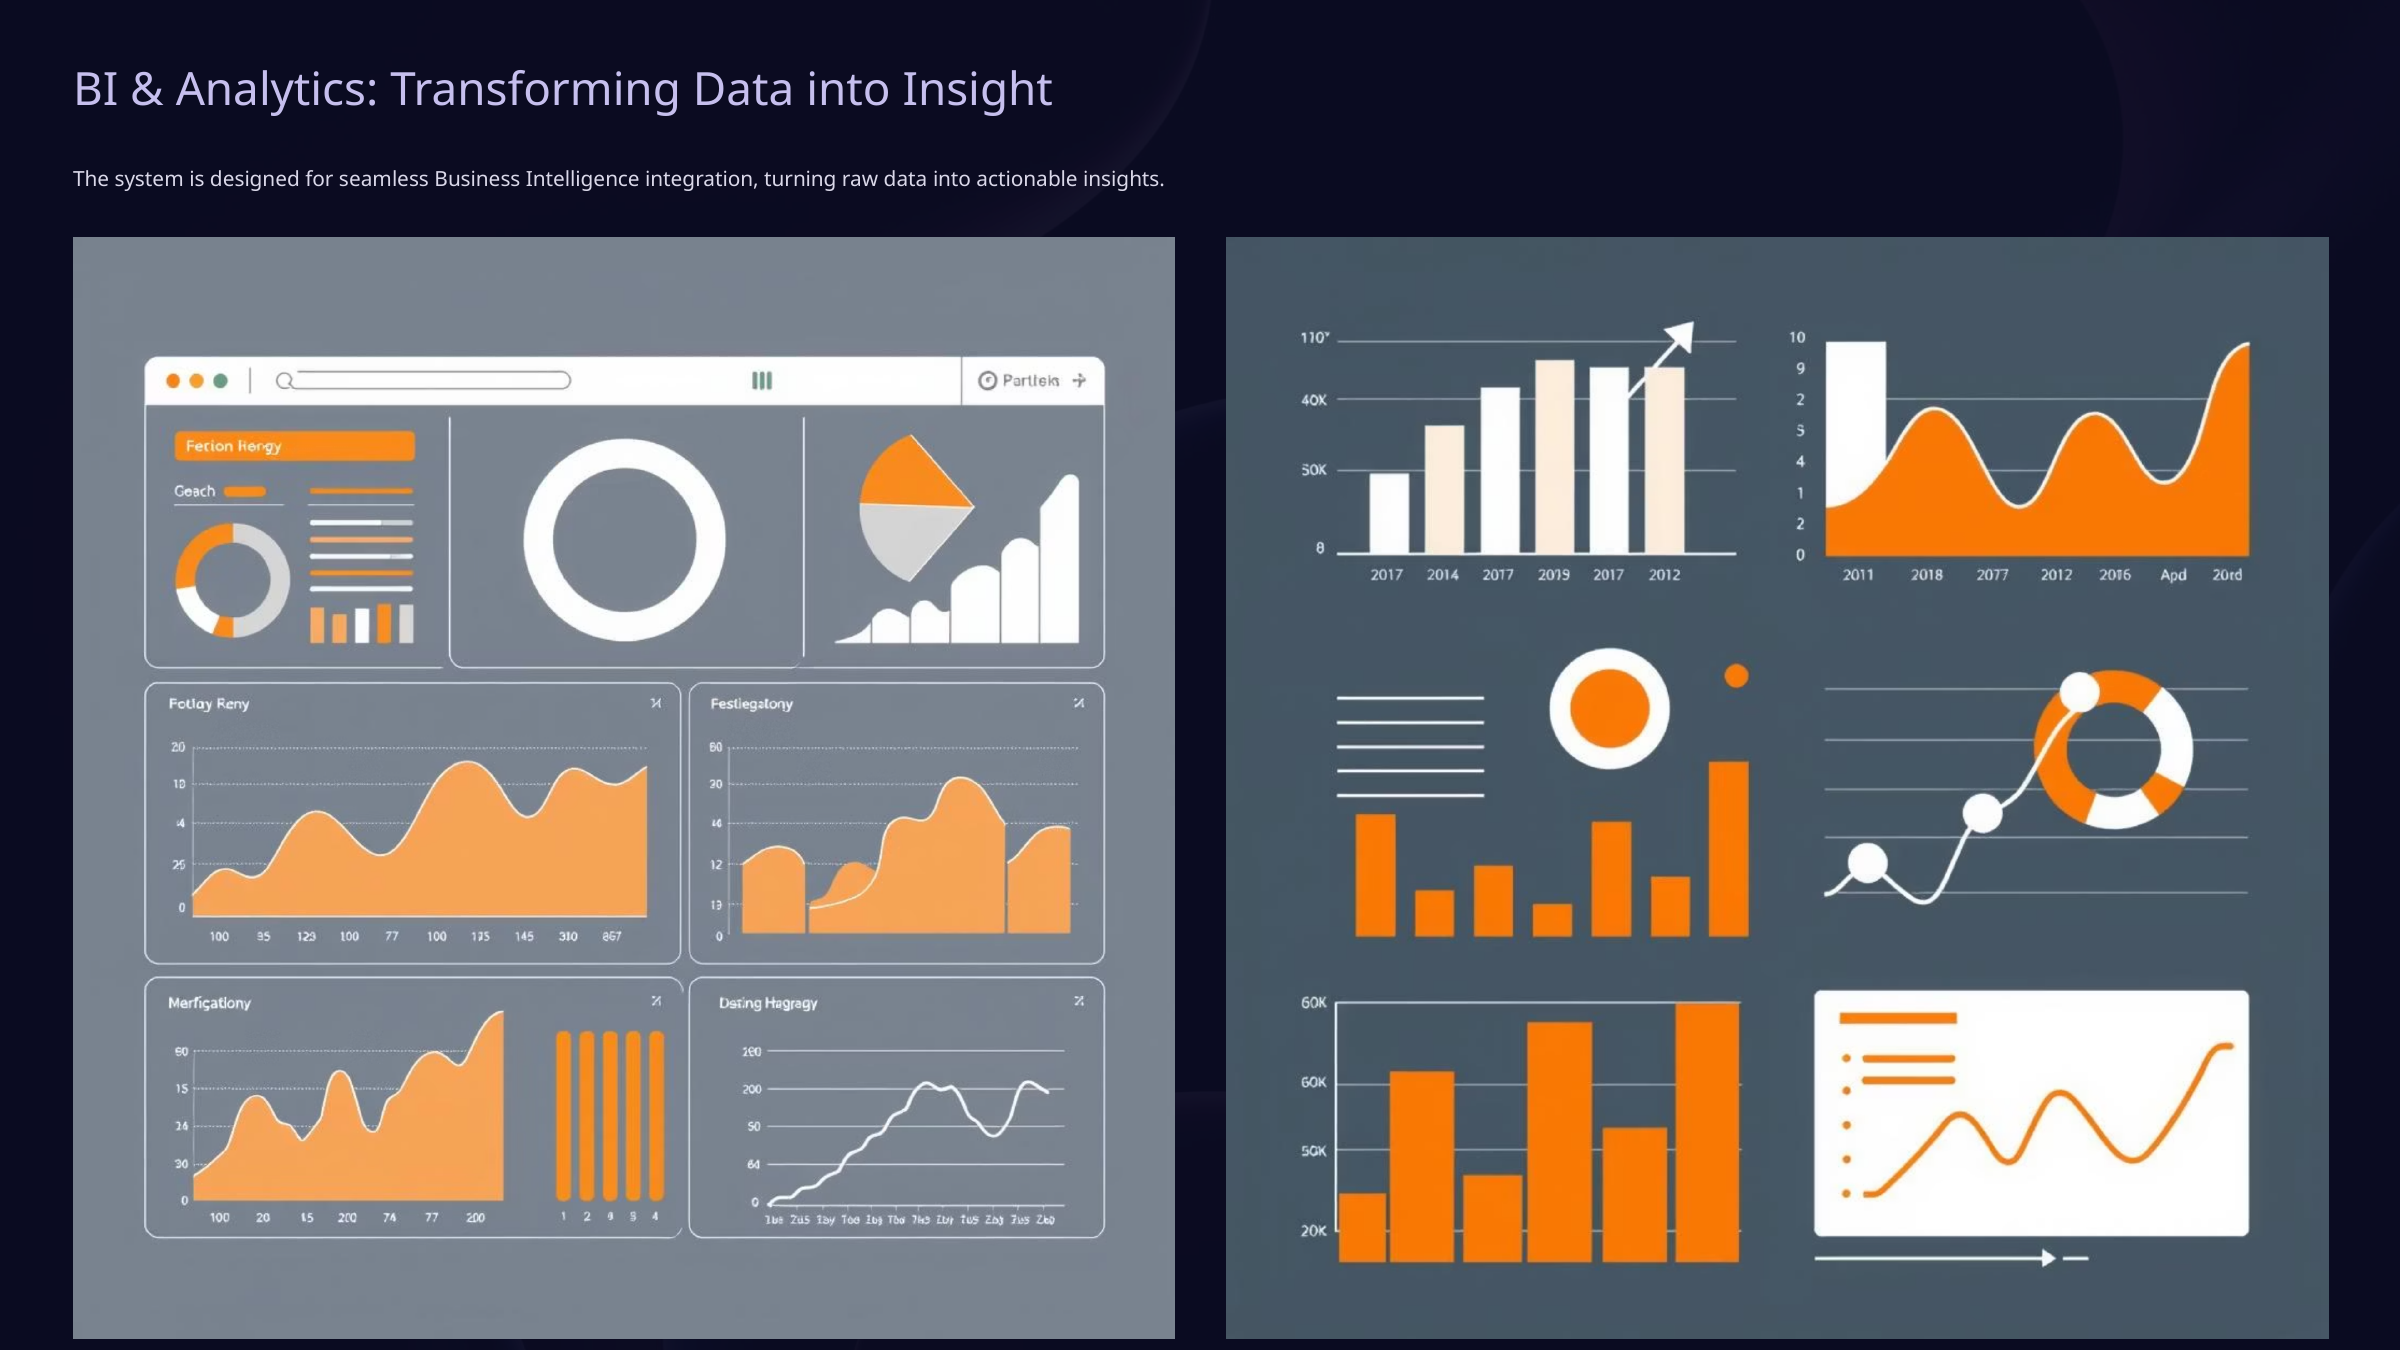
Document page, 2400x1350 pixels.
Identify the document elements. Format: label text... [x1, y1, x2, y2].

picture [1226, 237, 2329, 1339]
text_box The system is designed for seamless Business Intelligence integration, turning raw data into actionable insights. [73, 157, 2327, 191]
text_box BI & Analytics: Transforming Data into Insight [73, 57, 1106, 116]
picture [73, 237, 1175, 1339]
